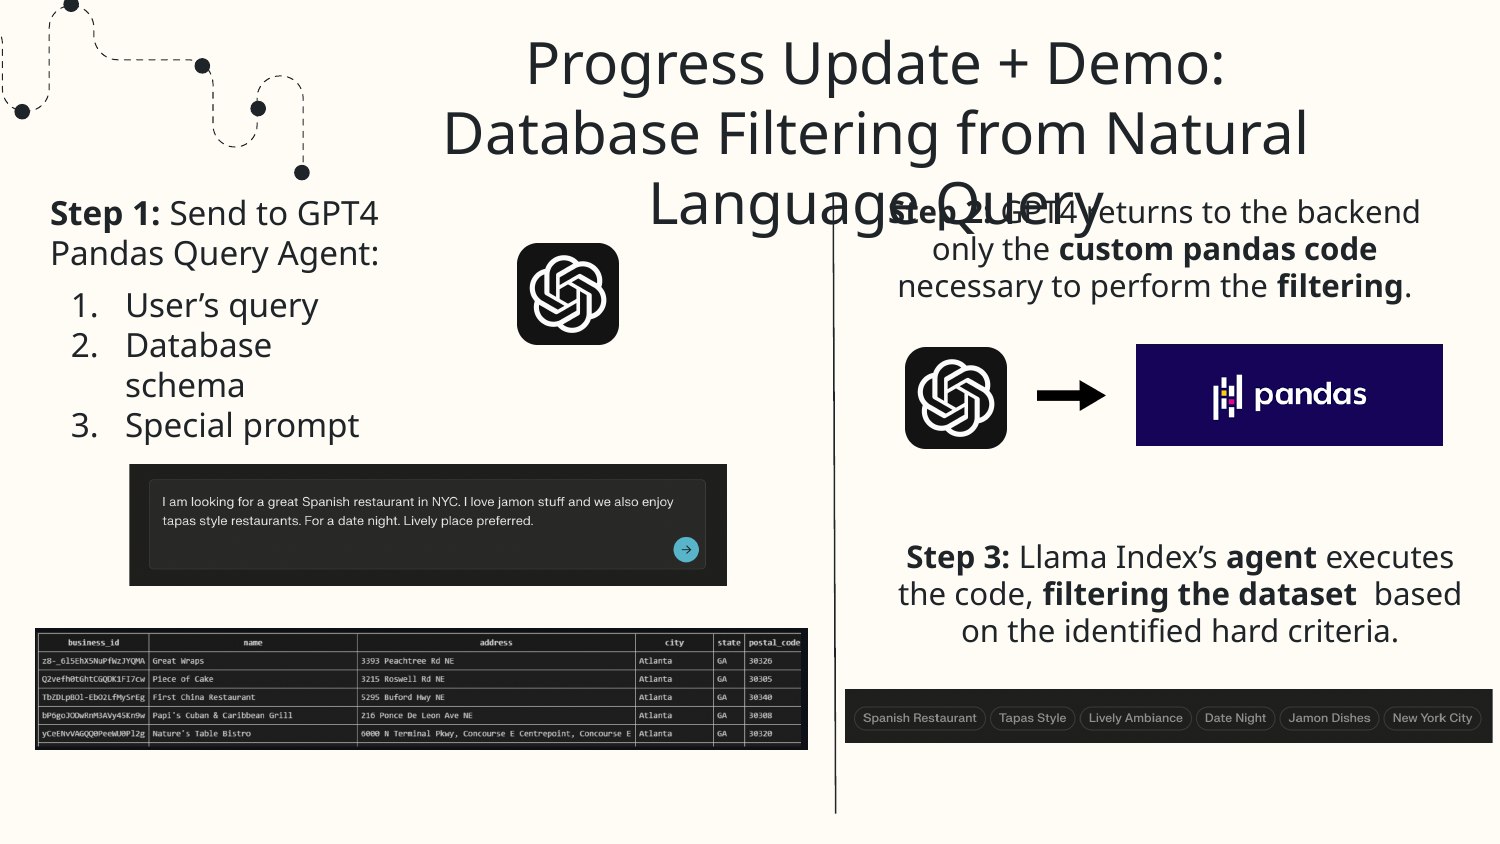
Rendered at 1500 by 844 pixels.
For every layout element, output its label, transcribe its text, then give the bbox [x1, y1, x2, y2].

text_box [832, 193, 836, 814]
text_box Progress Update + Demo: Database Filtering from Natural Language Query [312, 10, 1440, 251]
text_box Step 2: GPT4 returns to the backend only the custom pandas code necessary to perform the filtering. [861, 176, 1449, 320]
text_box Step 1: Send to GPT4 Pandas Query Agent: User’s query Database schema Special prompt [35, 176, 406, 459]
picture [517, 243, 619, 345]
picture [128, 464, 728, 587]
text_box Step 3: Llama Index’s agent executes the code, filtering the dataset based on the identified hard criteria. [881, 521, 1480, 665]
picture [1037, 379, 1106, 411]
picture [844, 688, 1493, 743]
picture [34, 628, 809, 751]
picture [1136, 344, 1443, 446]
picture [904, 347, 1007, 449]
